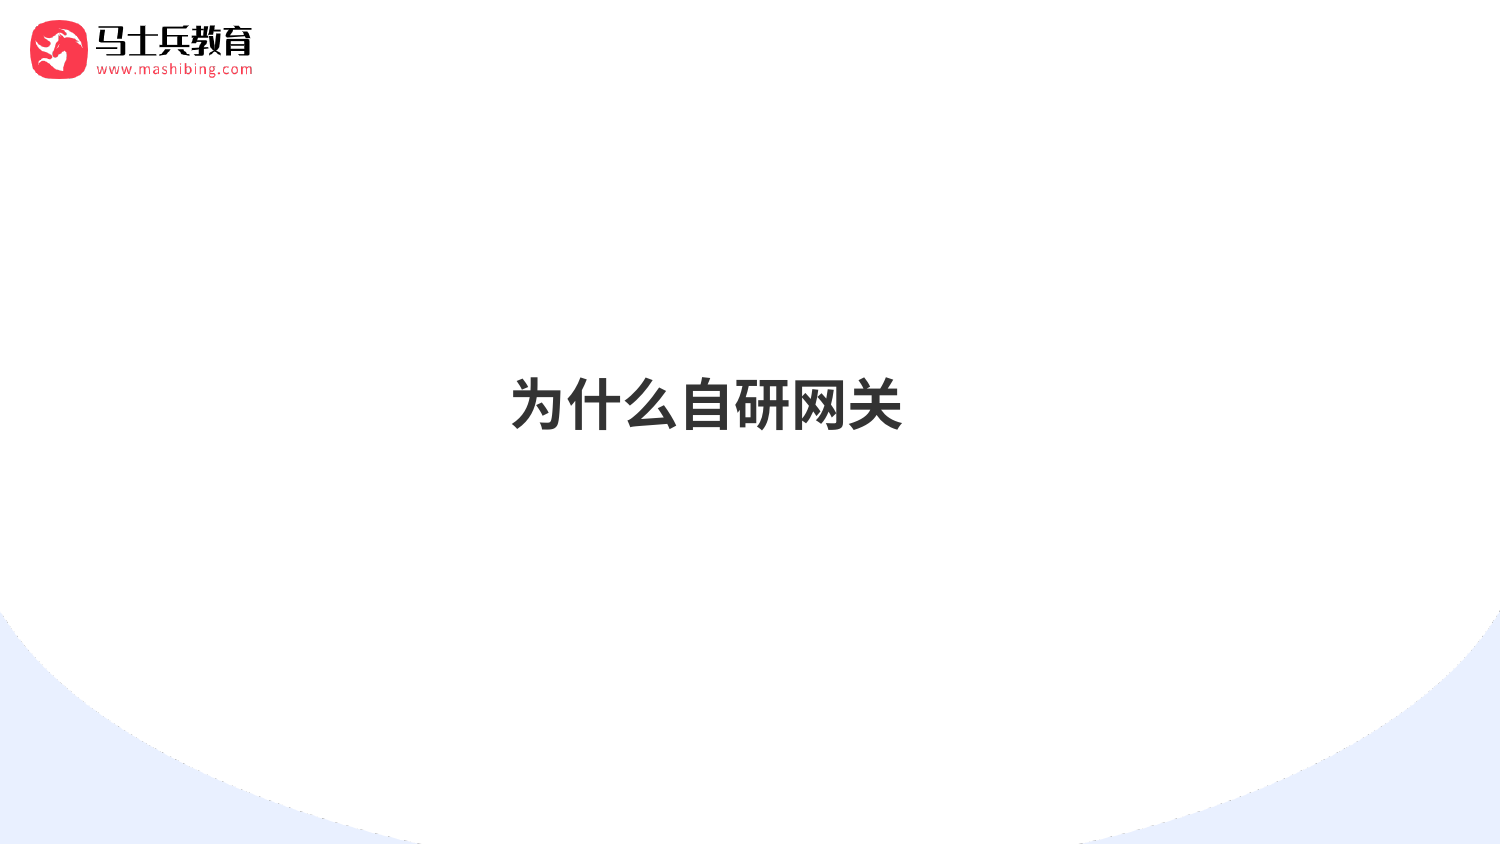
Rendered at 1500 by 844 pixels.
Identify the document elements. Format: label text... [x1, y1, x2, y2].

picture [0, 610, 1500, 844]
picture [30, 20, 252, 79]
text_box 为什么自研网关 [494, 271, 1128, 610]
